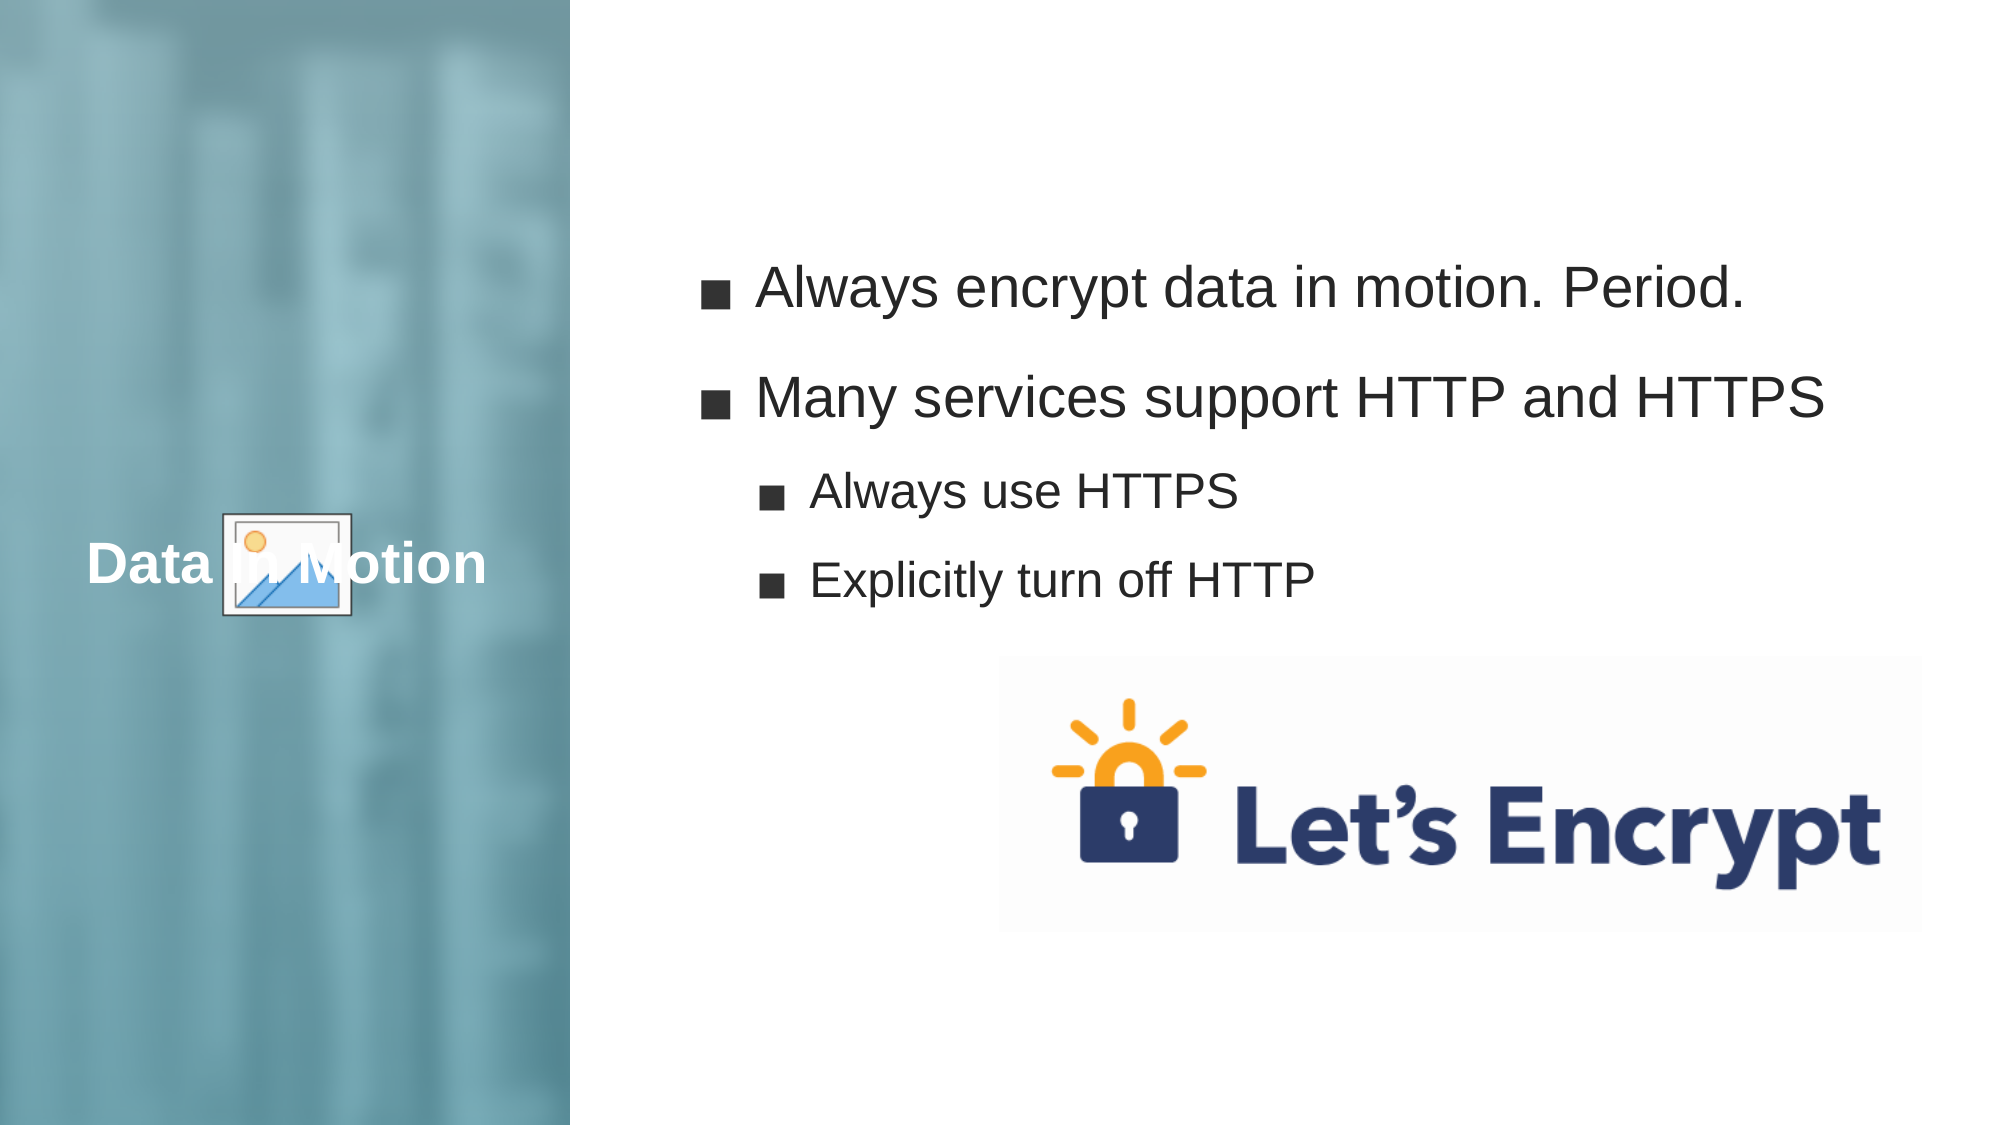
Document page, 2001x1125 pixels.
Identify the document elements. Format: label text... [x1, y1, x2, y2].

picture [999, 656, 1922, 933]
list Always encrypt data in motion. Period. Many services support HTTP and HTTPS Always use HTTPS Explicitly turn off HTTP [681, 96, 1882, 953]
picture [0, 0, 570, 1125]
